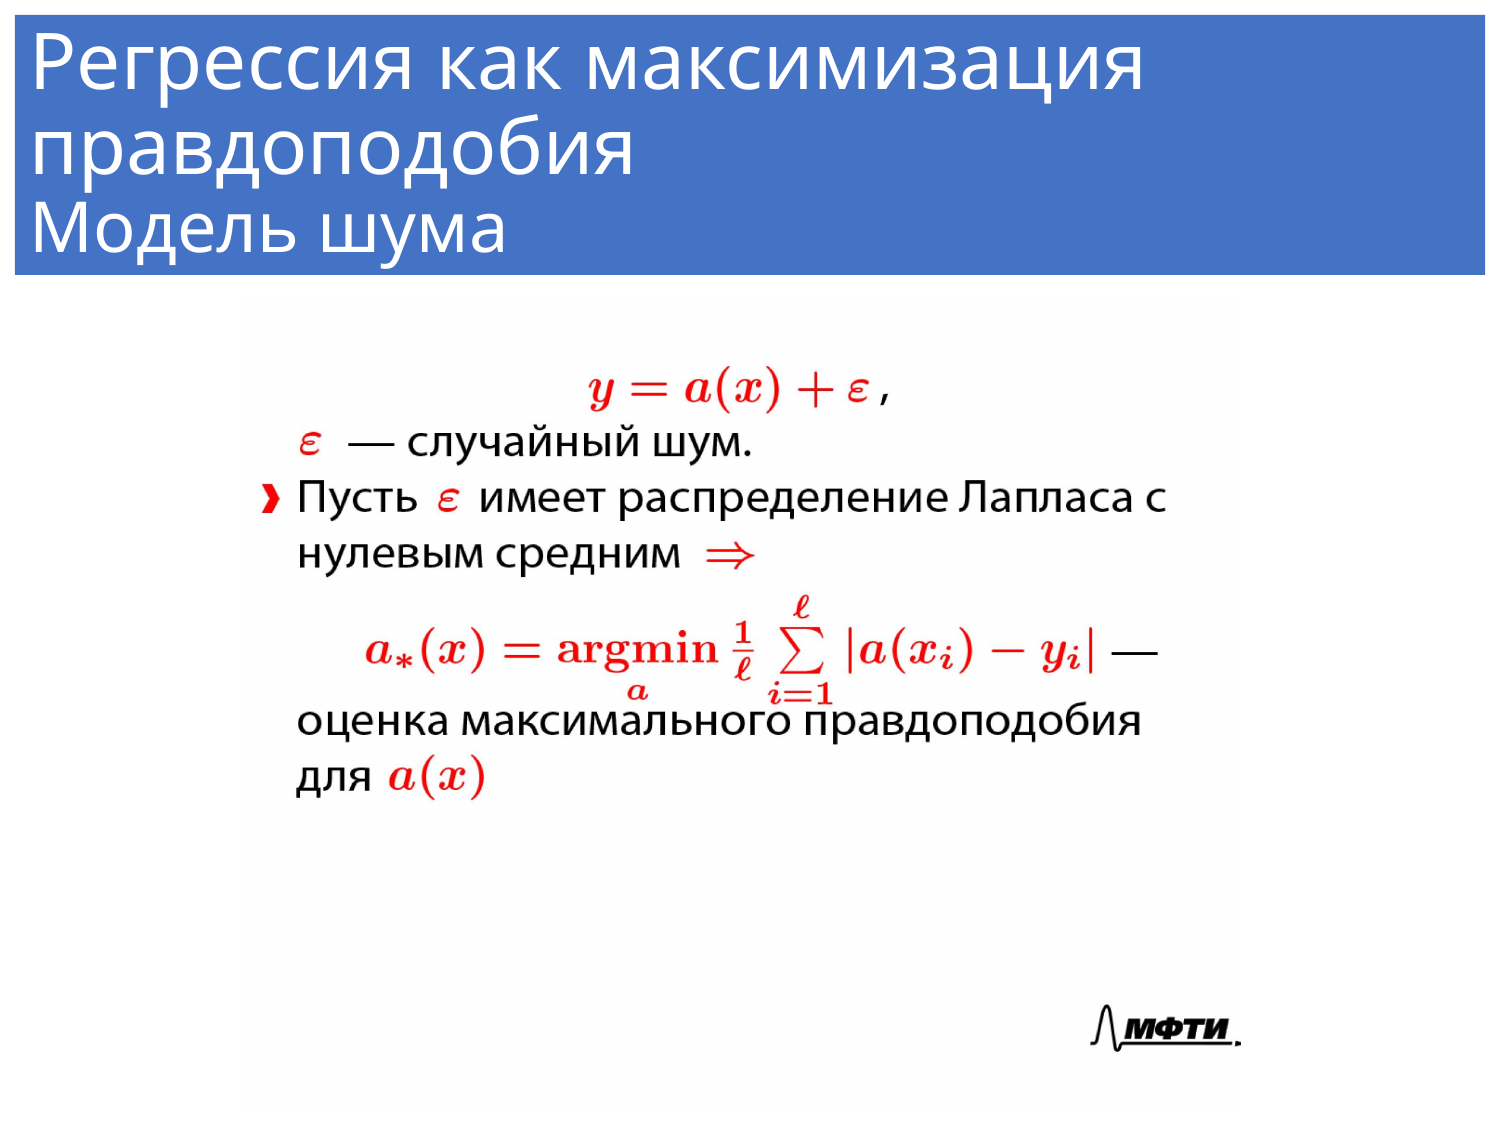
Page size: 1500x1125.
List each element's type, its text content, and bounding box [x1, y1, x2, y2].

picture [242, 295, 1241, 1111]
title Регрессия как максимизация правдоподобия Модель шума [14, 14, 1486, 275]
